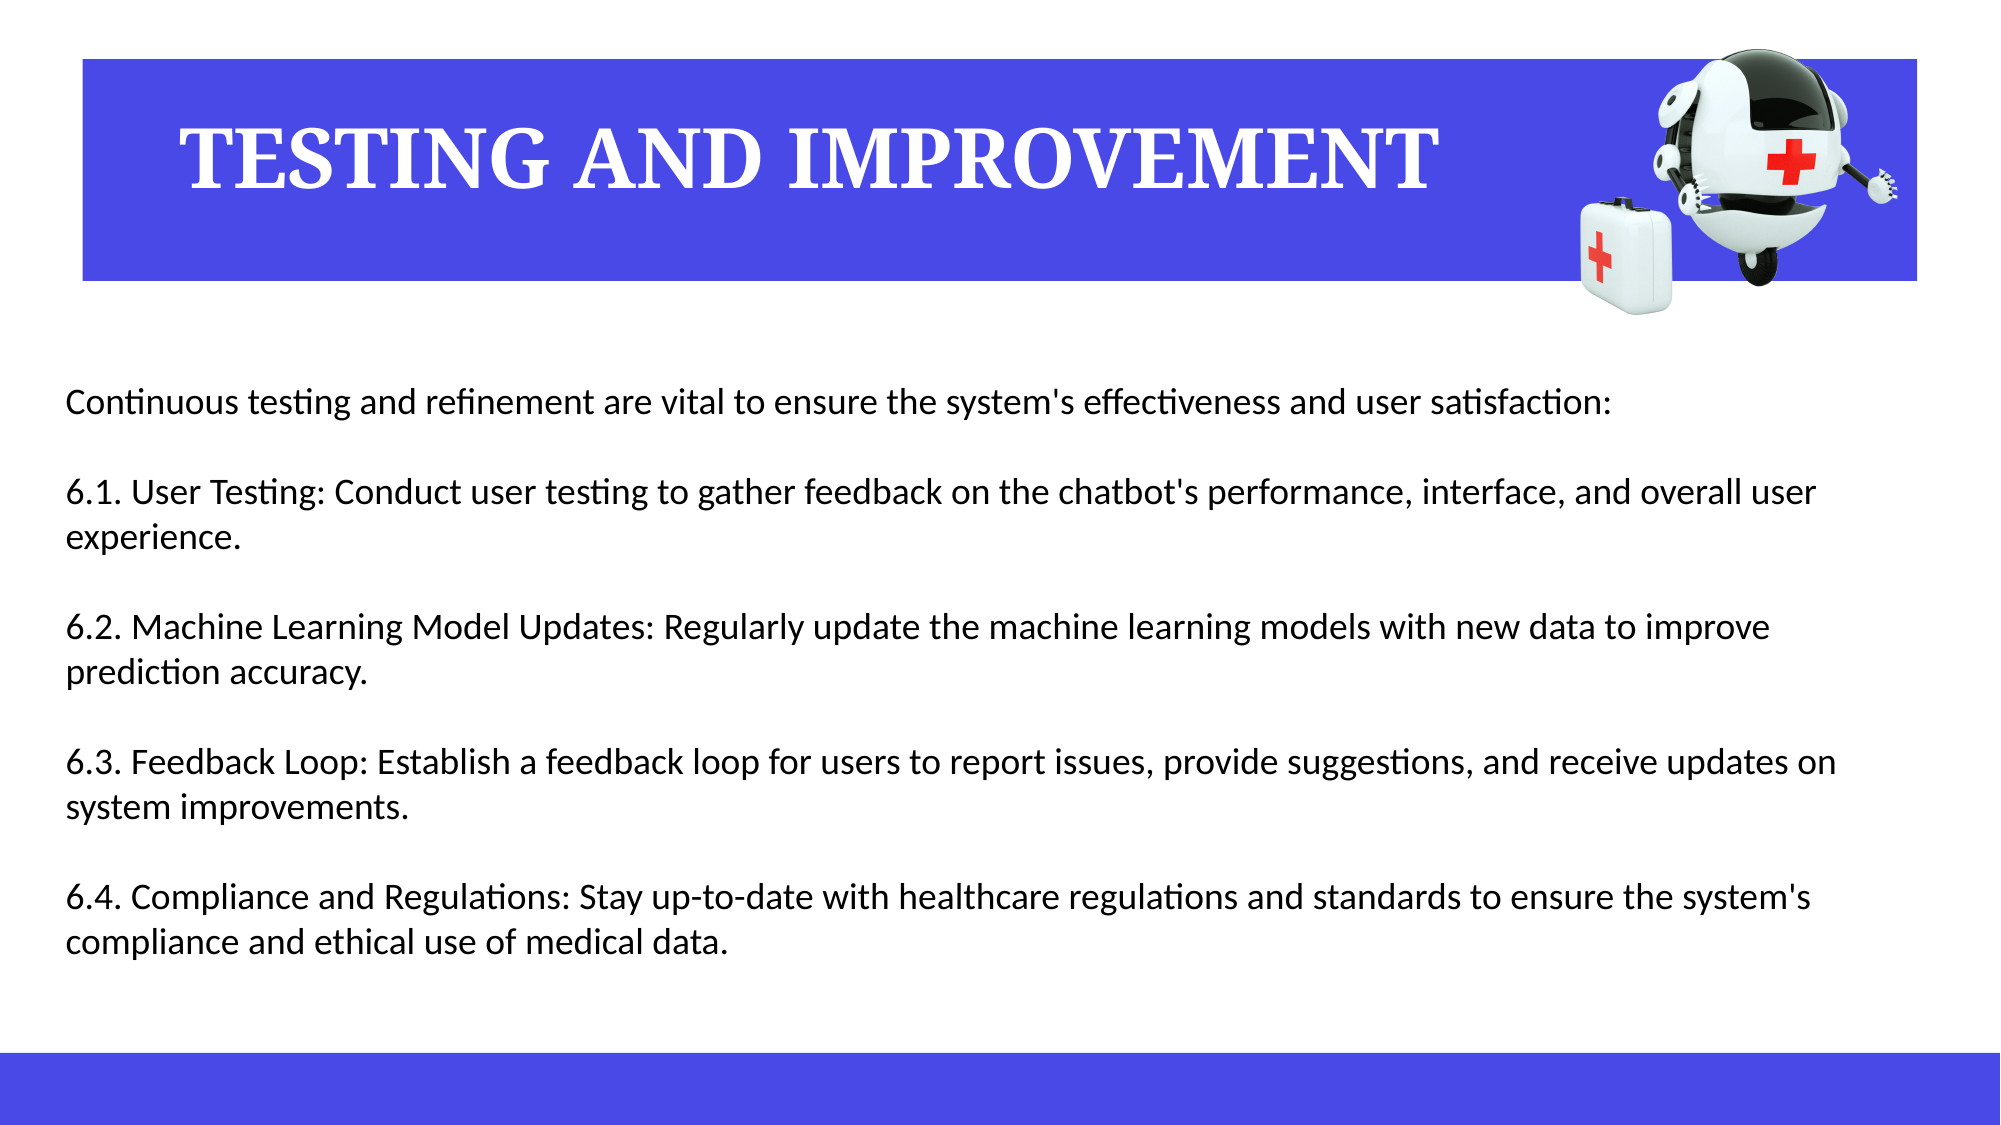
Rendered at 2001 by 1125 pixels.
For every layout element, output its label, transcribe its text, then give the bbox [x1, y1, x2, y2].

text_box [0, 1052, 2000, 1125]
text_box [82, 58, 1571, 282]
text_box Continuous testing and refinement are vital to ensure the system's effectiveness and user satisfaction: 6.1. User Testing: Conduct user testing to gather feedback on the chatbot's performance, interface, and overall user experience. 6.2. Machine Learning Model Updates: Regularly update the machine learning models with new data to improve prediction accuracy. 6.3. Feedback Loop: Establish a feedback loop for users to report issues, provide suggestions, and receive updates on system improvements. 6.4. Compliance and Regulations: Stay up-to-date with healthcare regulations and standards to ensure the system's compliance and ethical use of medical data. [50, 325, 1950, 970]
picture [1571, 14, 1918, 326]
text_box TESTING AND IMPROVEMENT [164, 97, 1518, 213]
